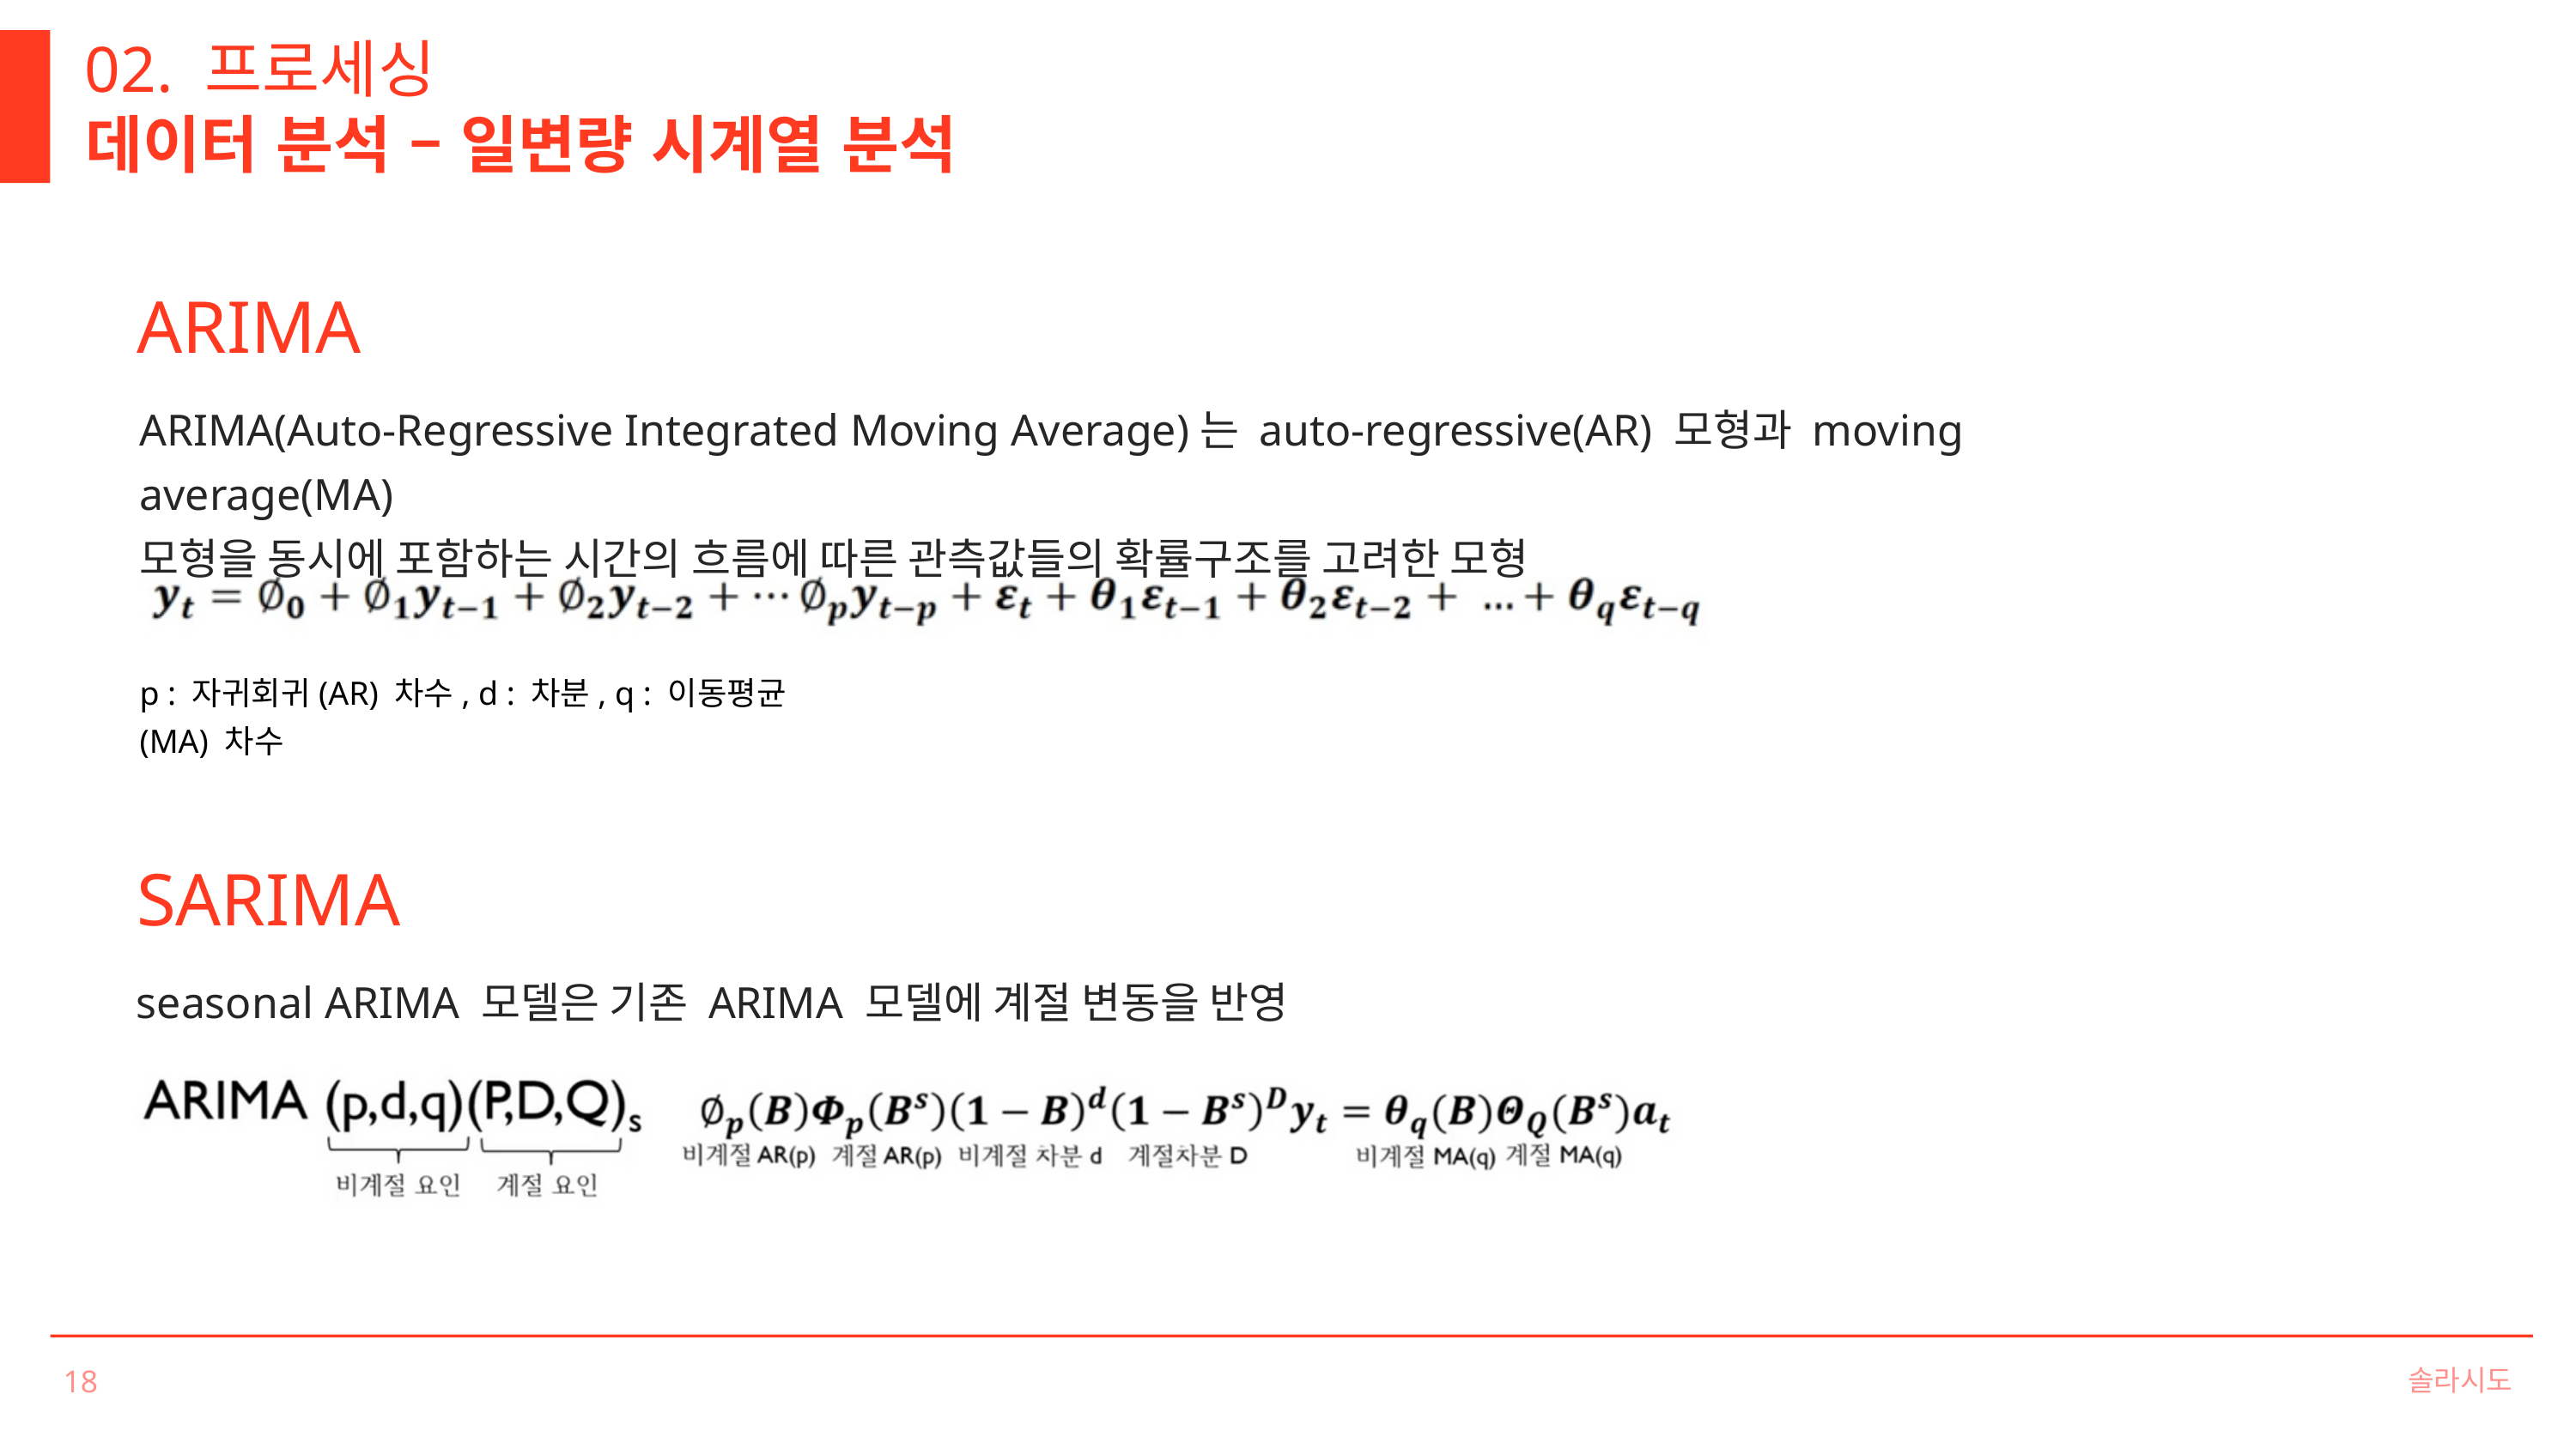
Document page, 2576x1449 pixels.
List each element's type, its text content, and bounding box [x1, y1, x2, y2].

text_box seasonal ARIMA 모델은 기존 ARIMA 모델에 계절 변동을 반영 [136, 967, 2202, 1028]
text_box p : 자귀회귀(AR) 차수, d : 차분, q : 이동평균(MA) 차수 [139, 663, 861, 761]
footer 솔라시도 [2117, 1357, 2526, 1410]
text_box ARIMA(Auto-Regressive Integrated Moving Average)는 auto-regressive(AR) 모형과 moving average(MA) 모형을 동시에 포함하는 시간의 흐름에 따른 관측값들의 확률구조를 고려한 모형 [139, 390, 2140, 584]
slide_number 18 [50, 1357, 351, 1410]
picture [110, 1049, 670, 1217]
text_box ARIMA [137, 297, 1616, 367]
picture [139, 527, 1744, 651]
picture [679, 1070, 1689, 1197]
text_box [84, 32, 1682, 184]
text_box SARIMA [137, 870, 1616, 940]
